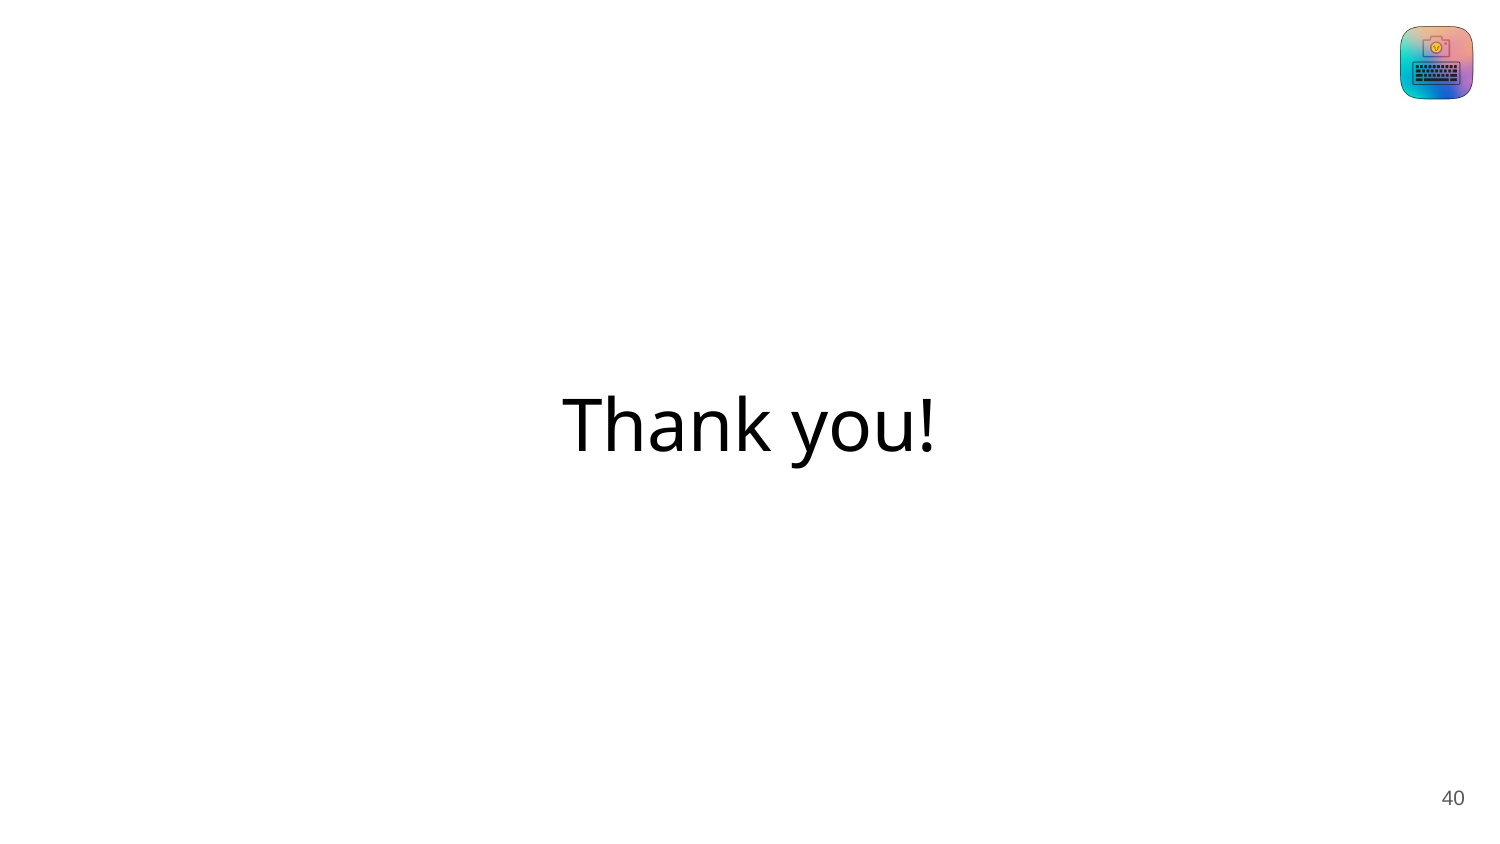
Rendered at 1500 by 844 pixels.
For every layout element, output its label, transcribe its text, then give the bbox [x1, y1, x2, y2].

slide_number ‹#› [1389, 764, 1480, 830]
title Thank you! [51, 352, 1449, 491]
picture [1398, 24, 1476, 102]
